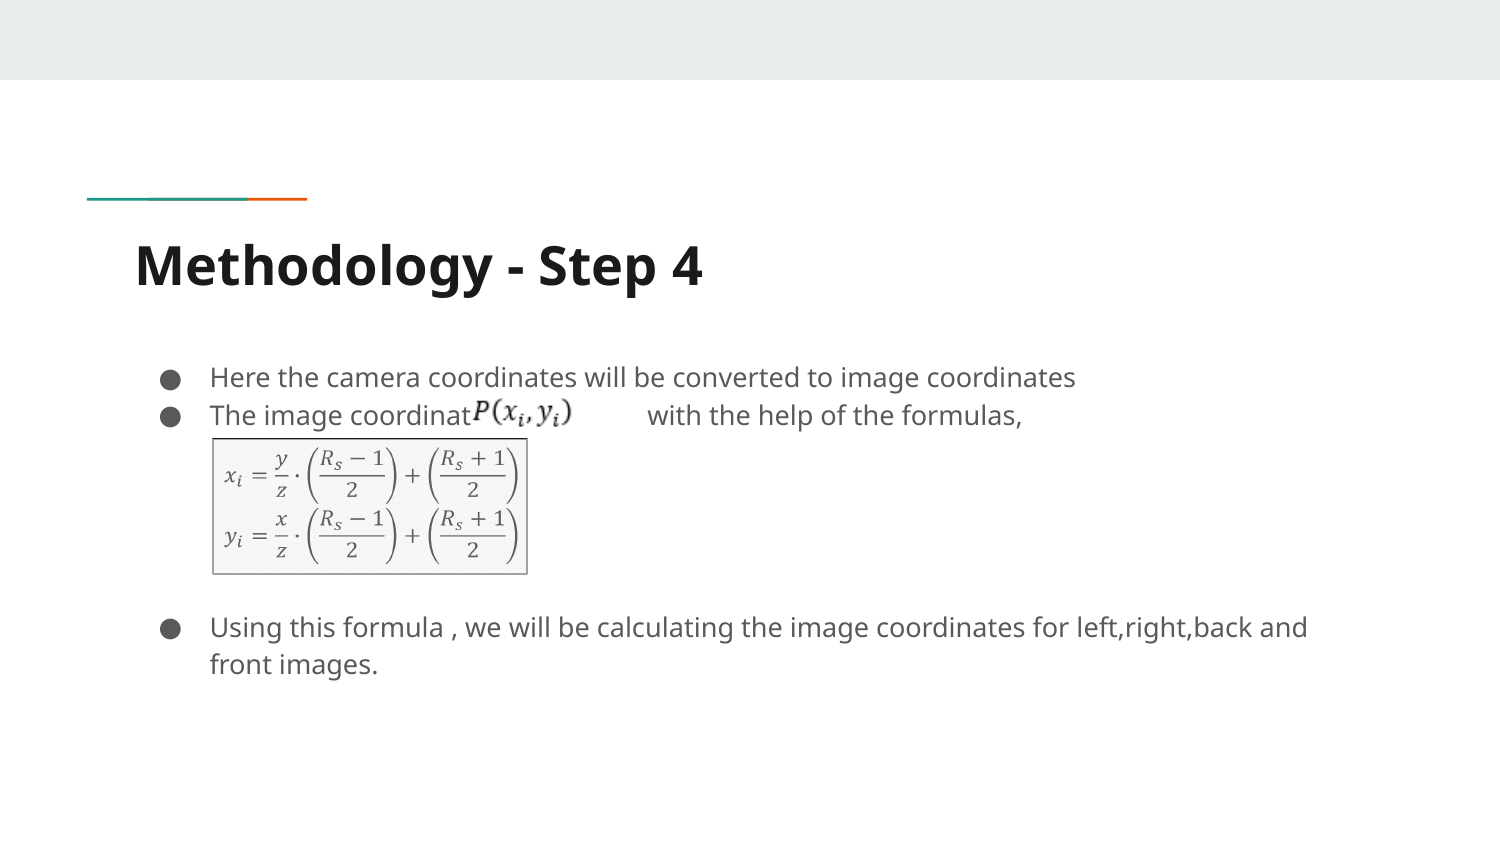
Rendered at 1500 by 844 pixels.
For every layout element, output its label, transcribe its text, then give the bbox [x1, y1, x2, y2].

list Here the camera coordinates will be converted to image coordinates The image coordinate with the help of the formulas, Using this formula , we will be calculating the image coordinates for left,right,back and front images. [119, 341, 1381, 712]
title Methodology - Step 4 [119, 216, 1381, 305]
picture [470, 397, 576, 430]
picture [212, 438, 528, 575]
